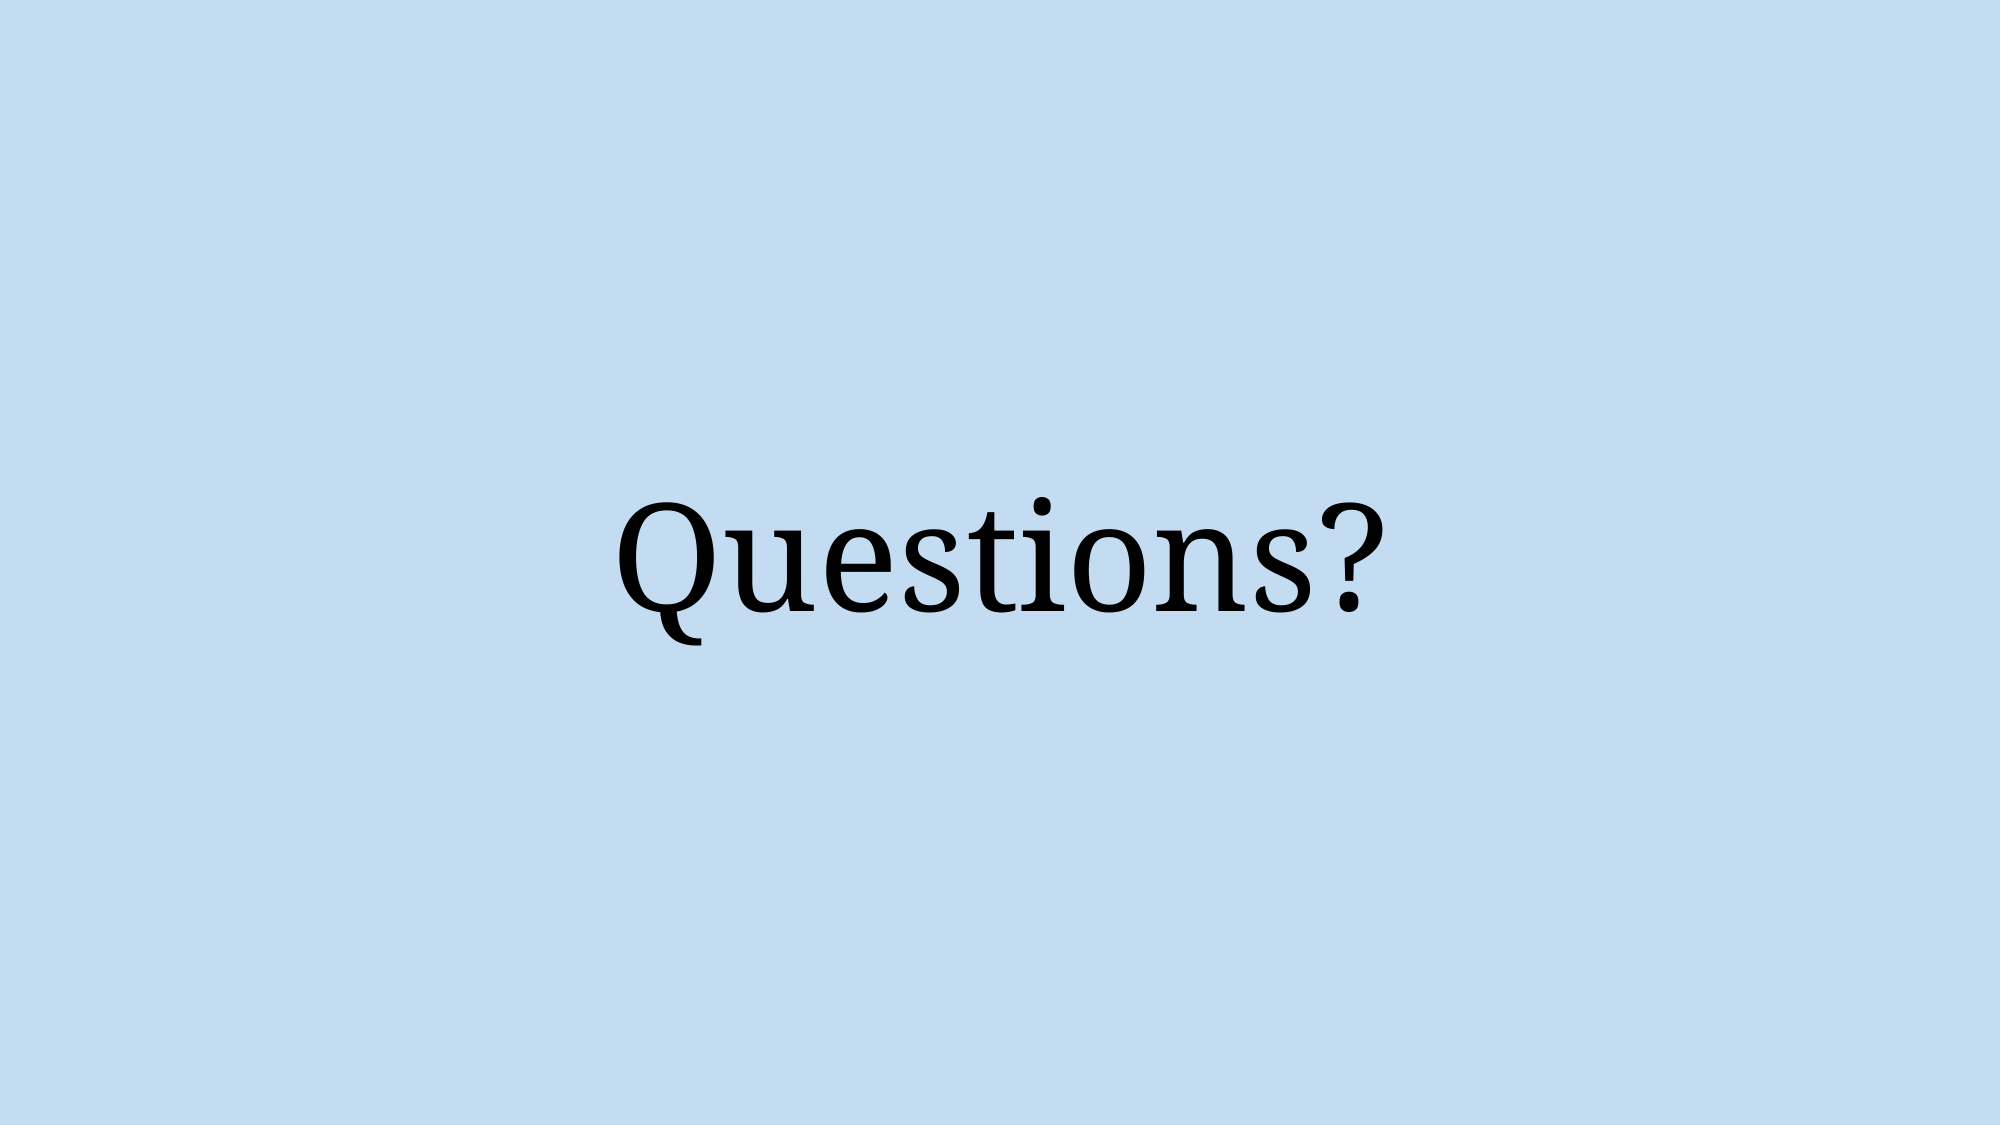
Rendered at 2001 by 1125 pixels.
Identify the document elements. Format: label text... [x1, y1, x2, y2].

title Questions? [149, 364, 1851, 761]
